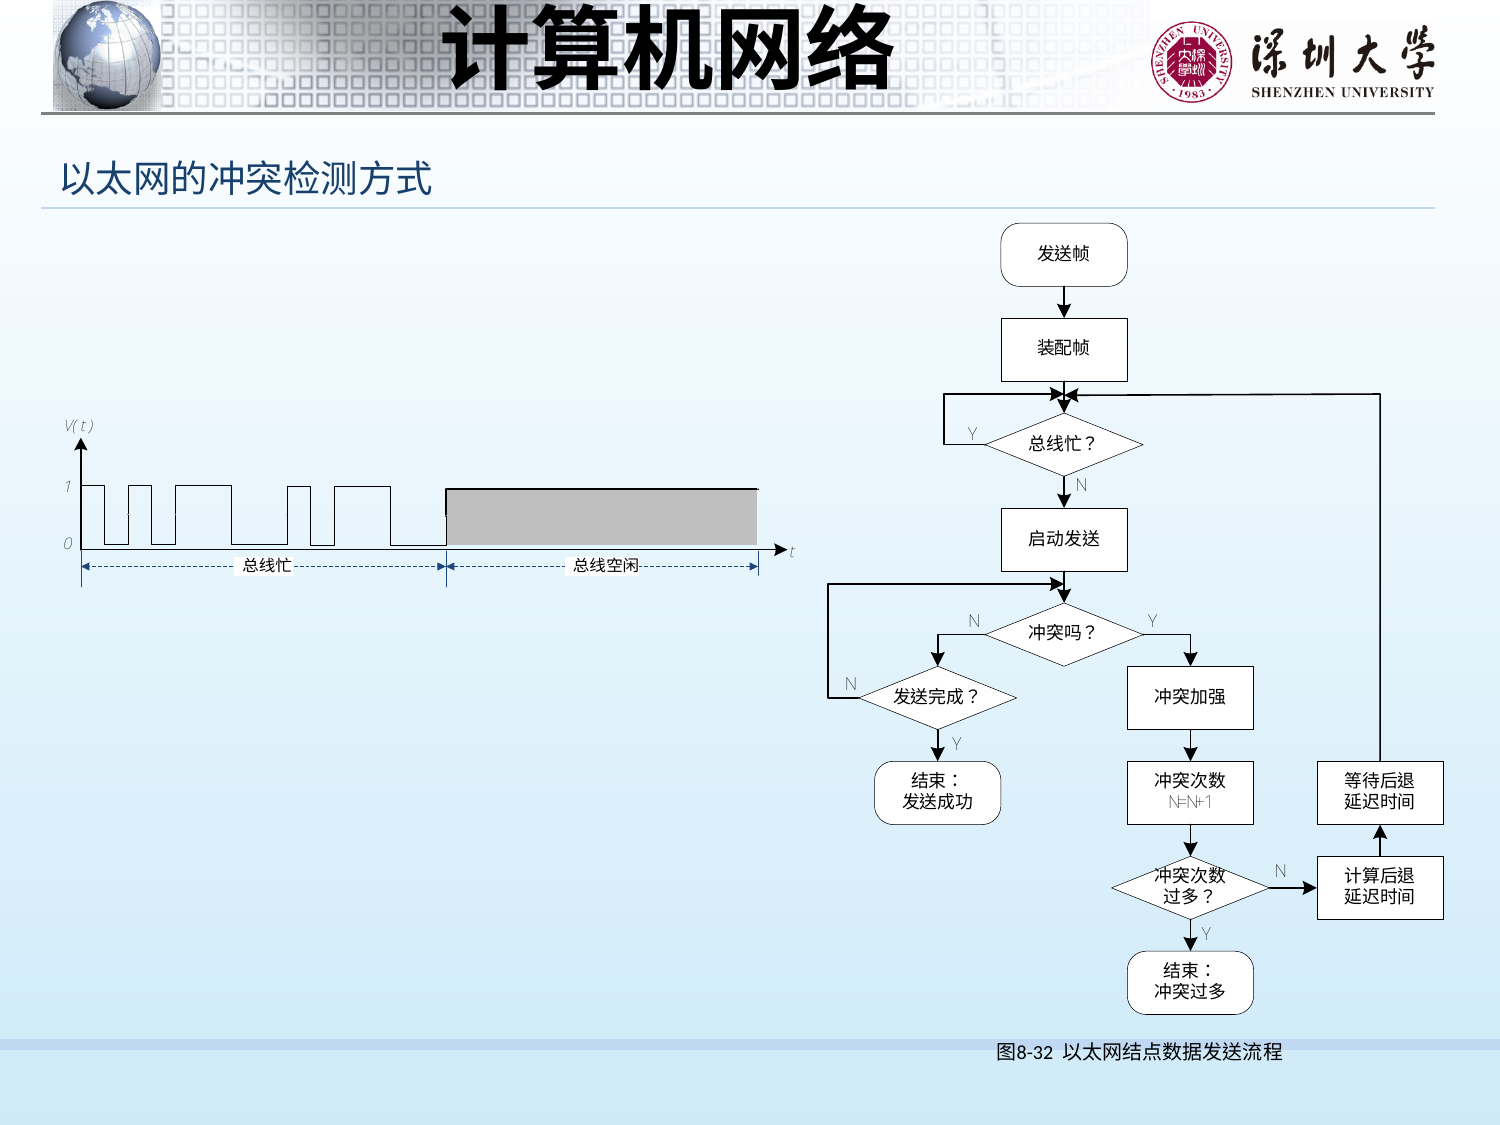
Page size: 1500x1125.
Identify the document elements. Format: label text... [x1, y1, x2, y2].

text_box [49, 408, 810, 599]
picture [53, 0, 1436, 111]
text_box 以太网的冲突检测方式 [43, 125, 448, 208]
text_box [808, 219, 1447, 1084]
